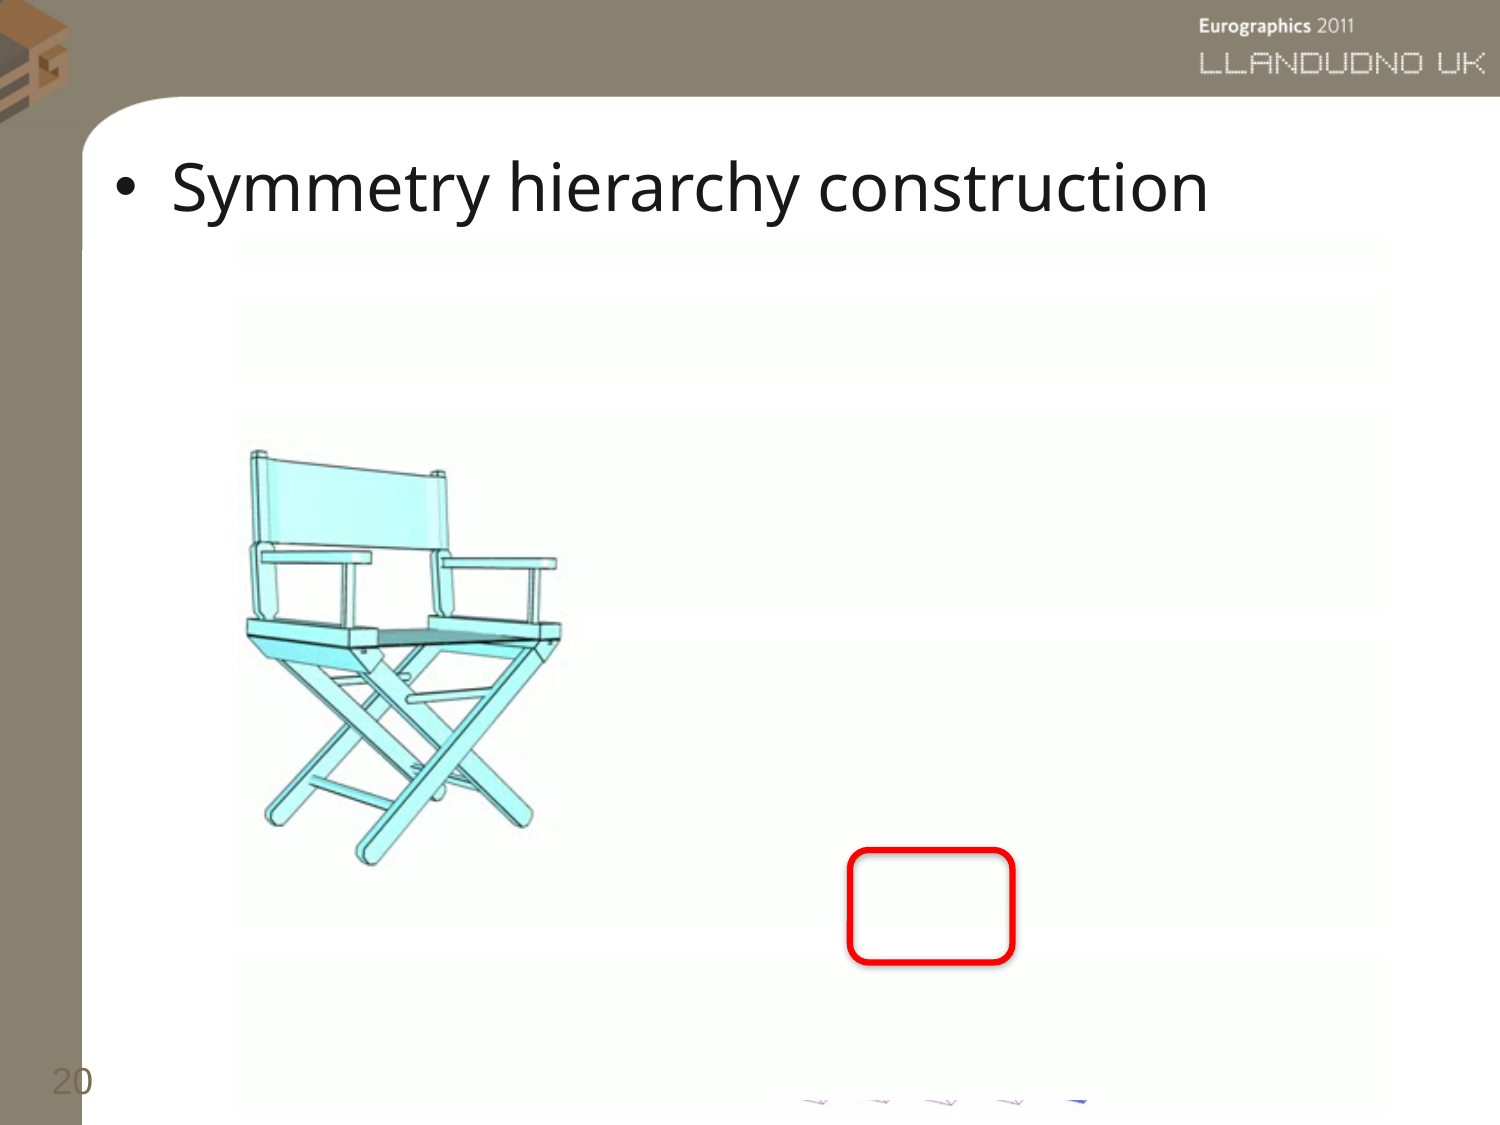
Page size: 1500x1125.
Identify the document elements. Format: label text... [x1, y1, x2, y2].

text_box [237, 237, 1388, 1101]
list Symmetry hierarchy construction [99, 137, 1463, 1101]
picture [0, 0, 1500, 1125]
